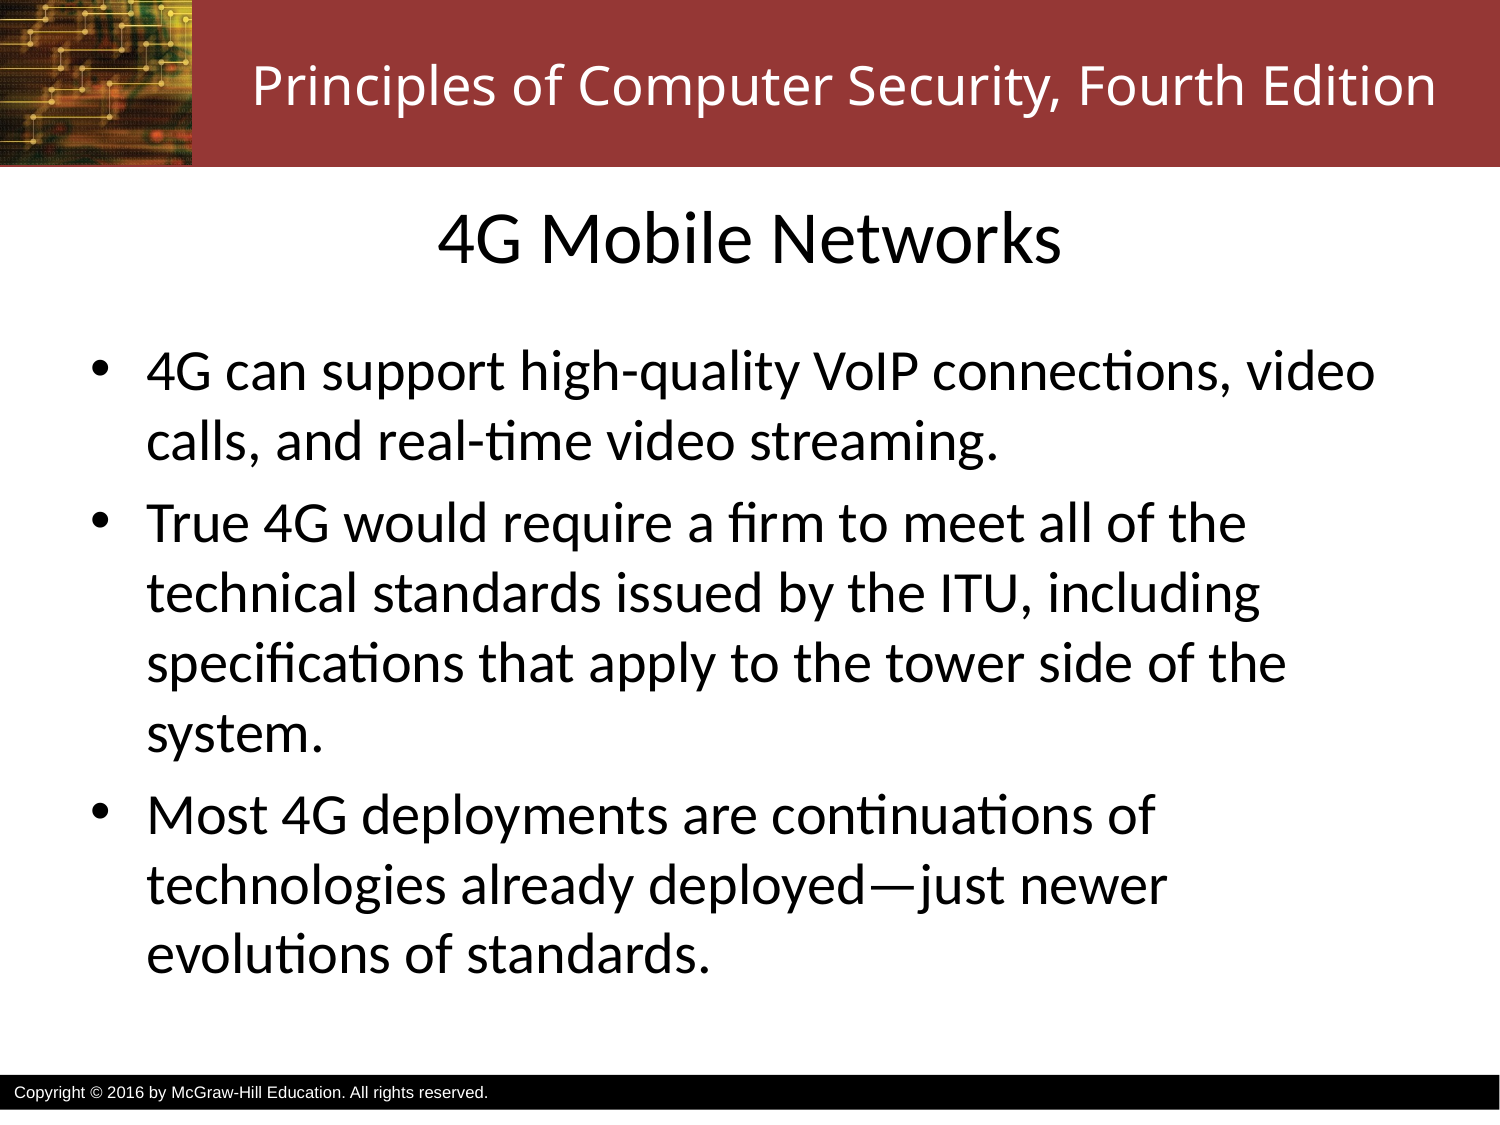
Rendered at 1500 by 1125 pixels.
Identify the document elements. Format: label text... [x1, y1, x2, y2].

list 4G can support high-quality VoIP connections, video calls, and real-time video streaming. True 4G would require a firm to meet all of the technical standards issued by the ITU, including specifications that apply to the tower side of the system. Most 4G deployments are continuations of technologies already deployed—just newer evolutions of standards. [75, 324, 1425, 1005]
title 4G Mobile Networks [75, 181, 1425, 324]
picture [0, 0, 192, 165]
